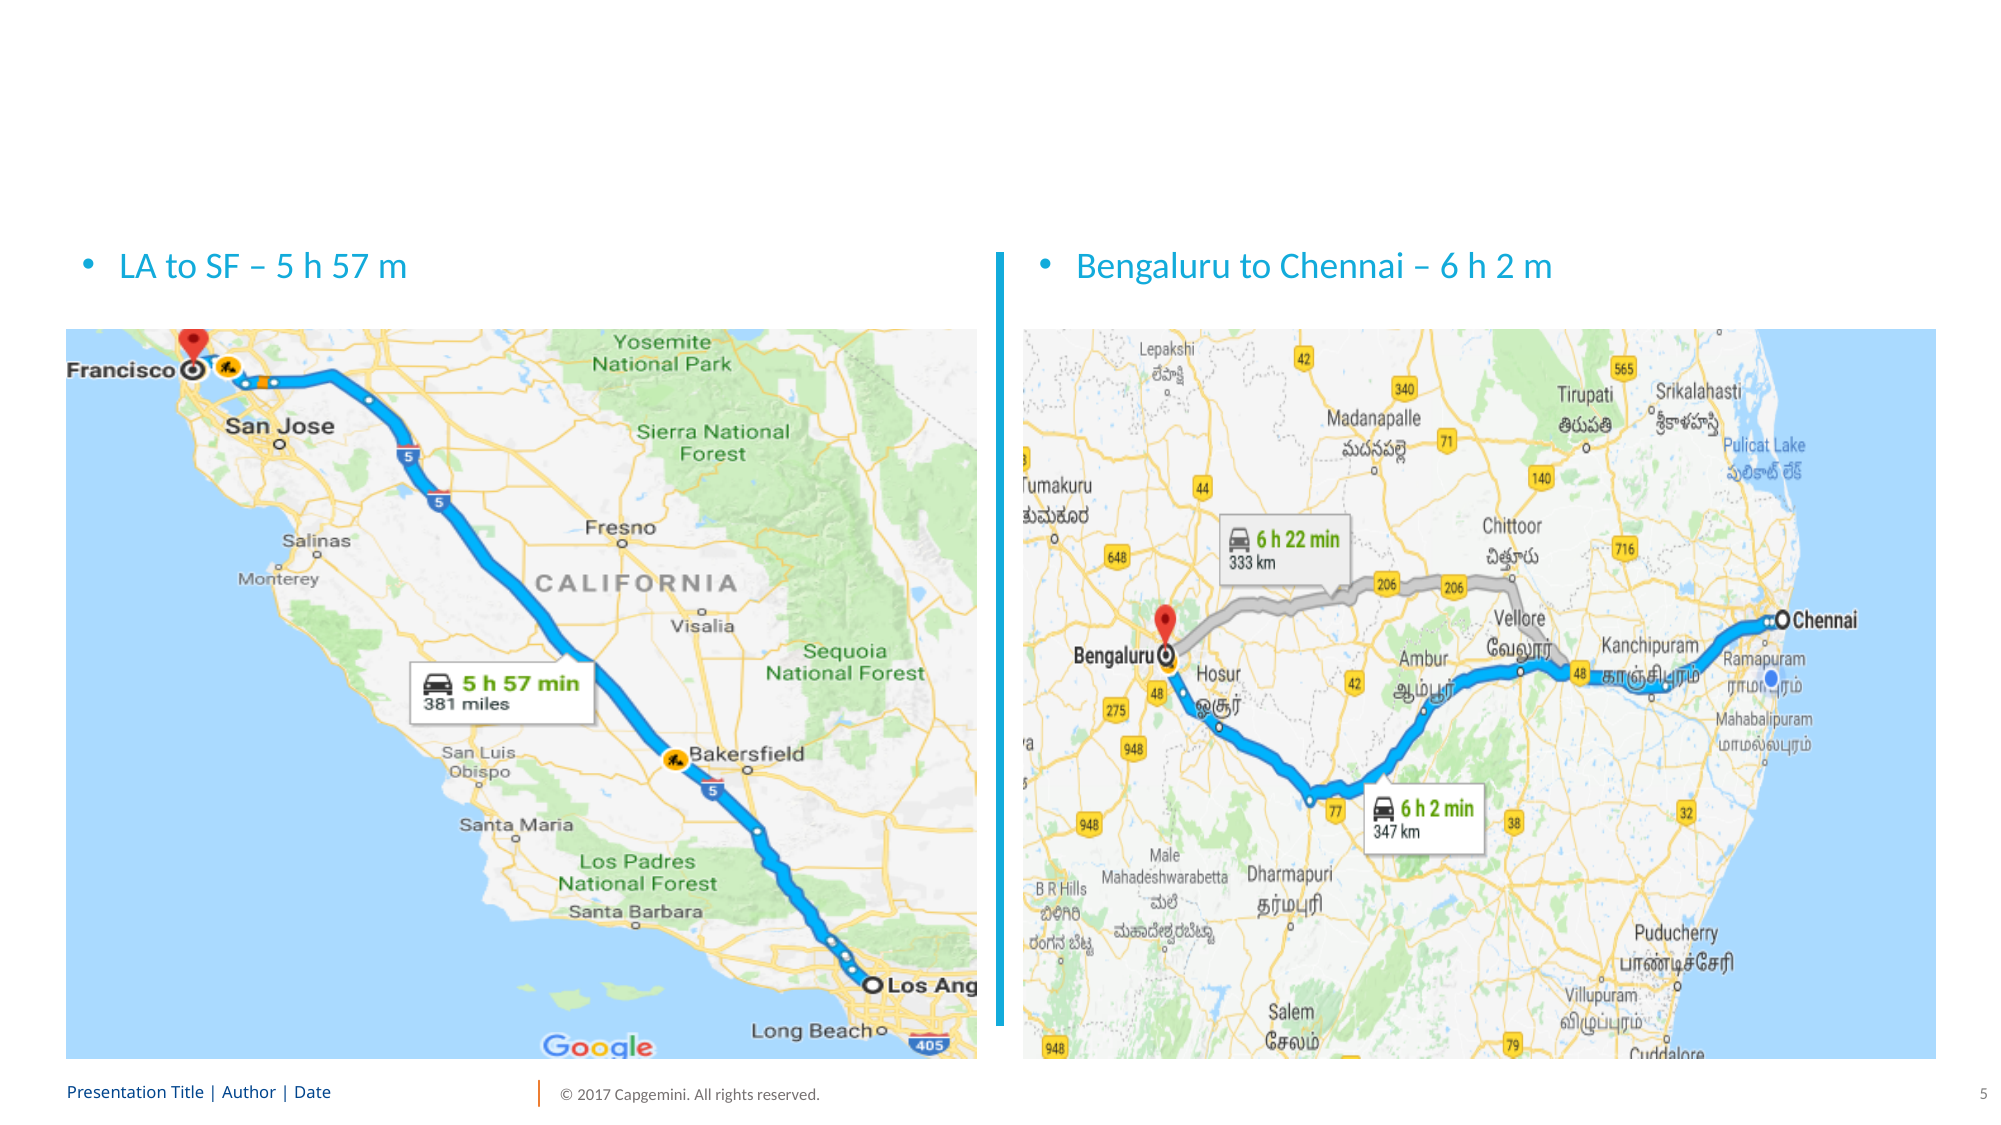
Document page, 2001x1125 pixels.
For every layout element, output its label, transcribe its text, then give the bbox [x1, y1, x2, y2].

list LA to SF – 5 h 57 m [66, 233, 977, 305]
picture [66, 329, 977, 1059]
list Bengaluru to Chennai – 6 h 2 m [1023, 233, 1929, 305]
picture [1023, 329, 1936, 1059]
